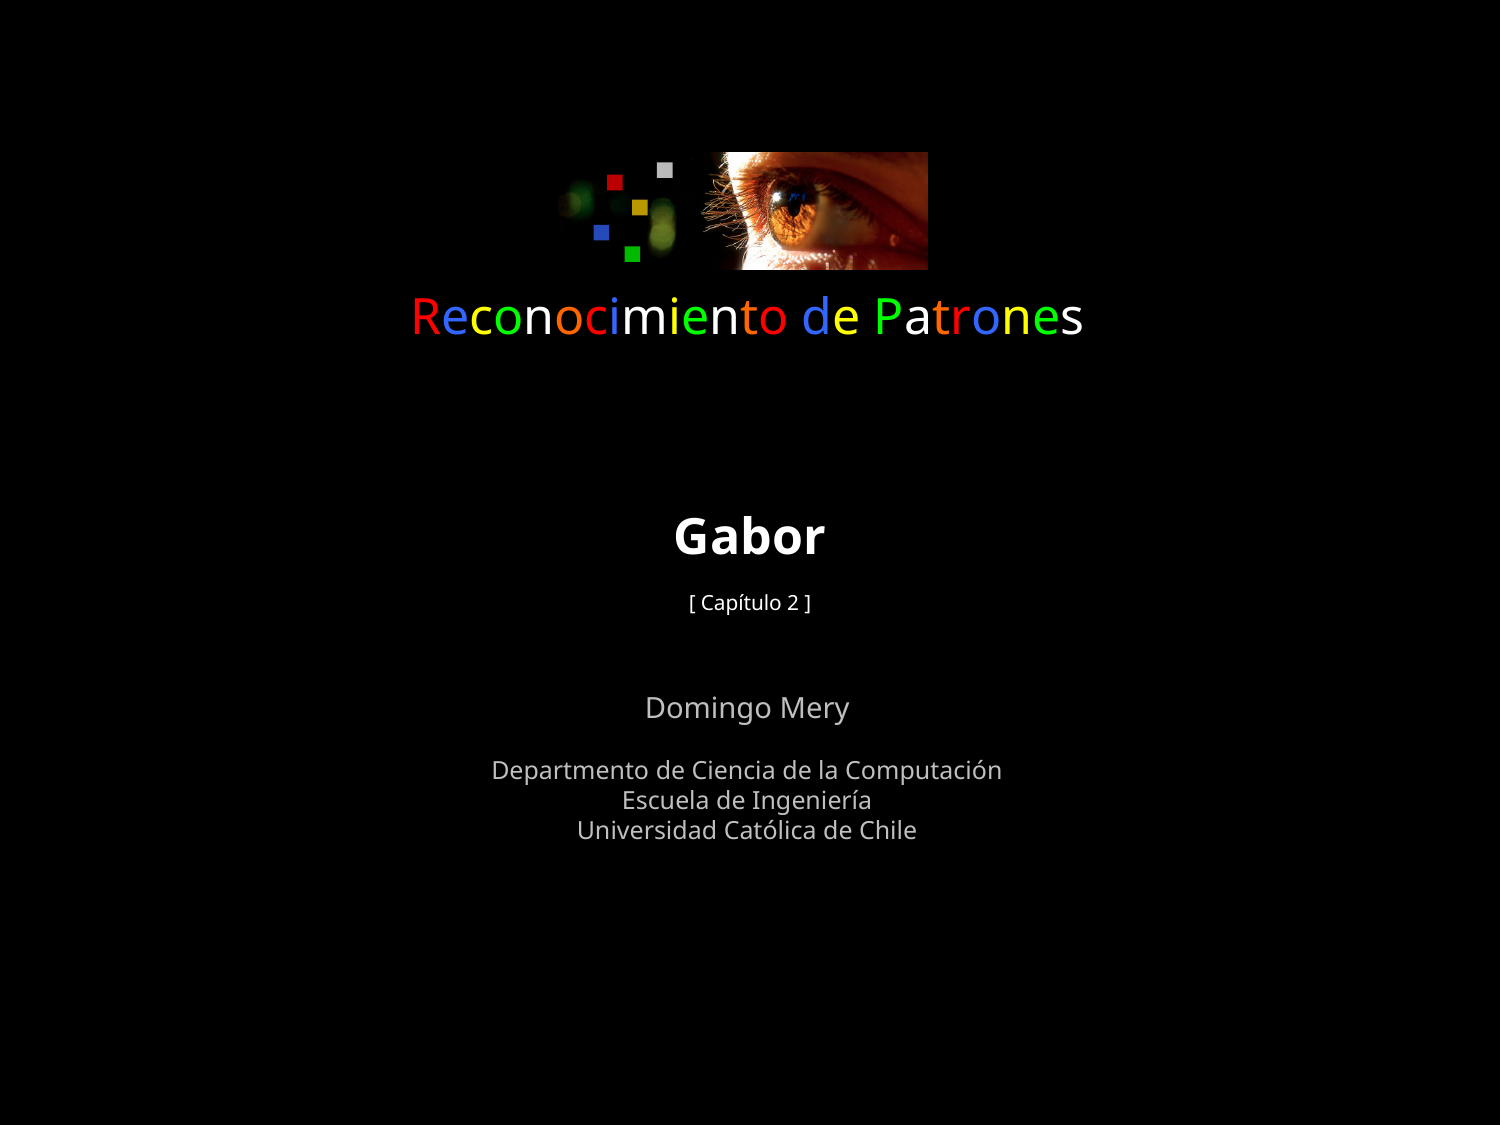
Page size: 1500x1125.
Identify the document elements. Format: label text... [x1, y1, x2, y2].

text_box Reconocimiento de Patrones Domingo Mery Departmento de Ciencia de la Computación Escuela de Ingeniería Universidad Católica de Chile [395, 277, 1099, 497]
text_box Reconocimiento de Patrones Domingo Mery Departmento de Ciencia de la Computación Escuela de Ingeniería Universidad Católica de Chile [395, 622, 1099, 882]
text_box Gabor [ Capítulo 2 ] [0, 497, 1500, 622]
picture [557, 152, 928, 270]
